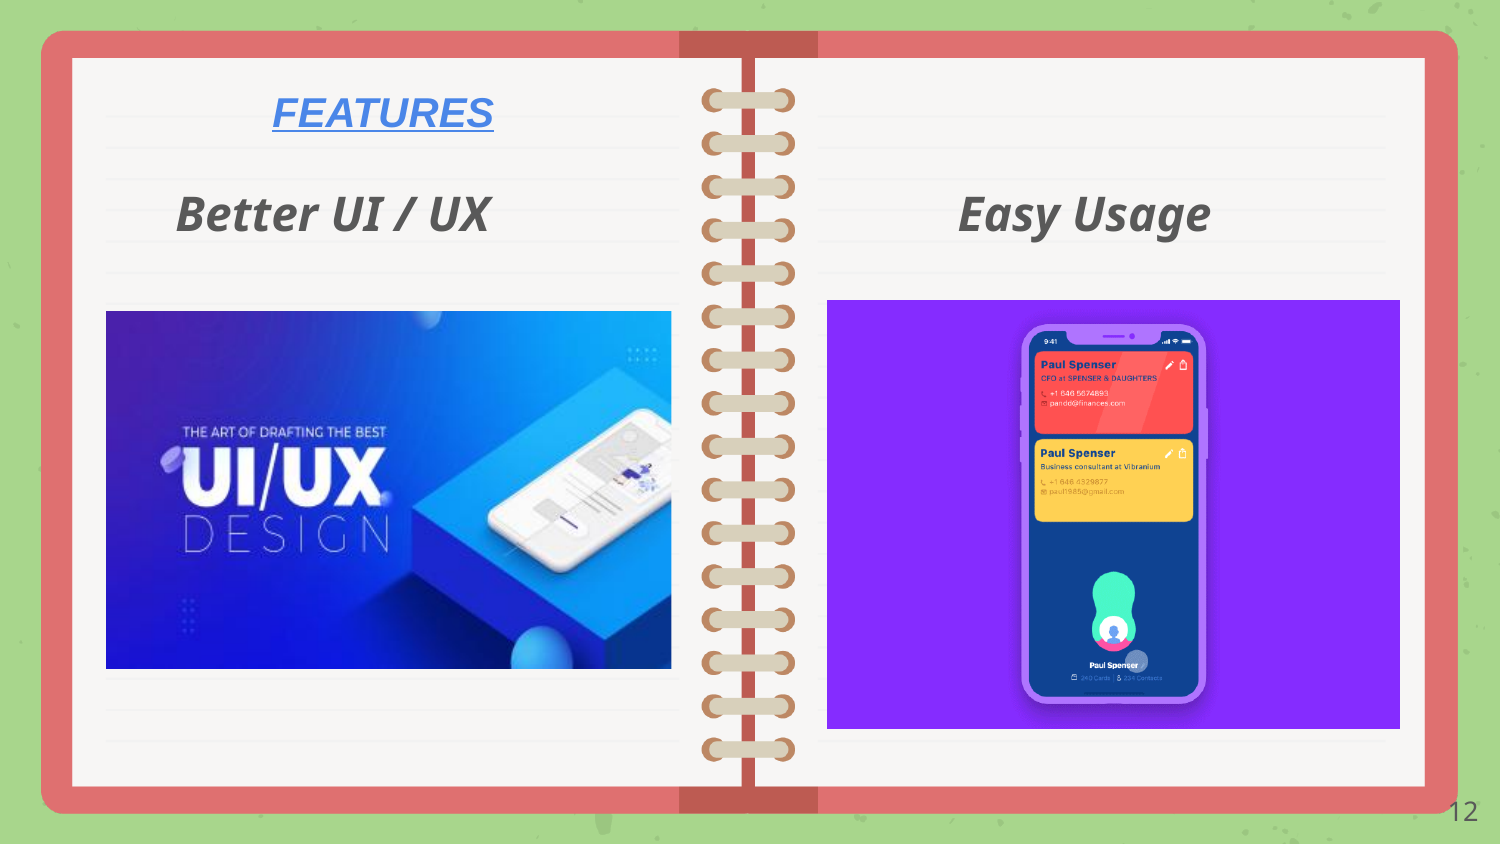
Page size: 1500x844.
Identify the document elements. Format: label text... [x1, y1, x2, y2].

text_box Easy Usage [867, 160, 1342, 257]
slide_number ‹#› [1403, 779, 1494, 844]
picture [41, 30, 1458, 814]
text_box Better UI / UX [123, 160, 695, 257]
title FEATURES [186, 70, 581, 160]
